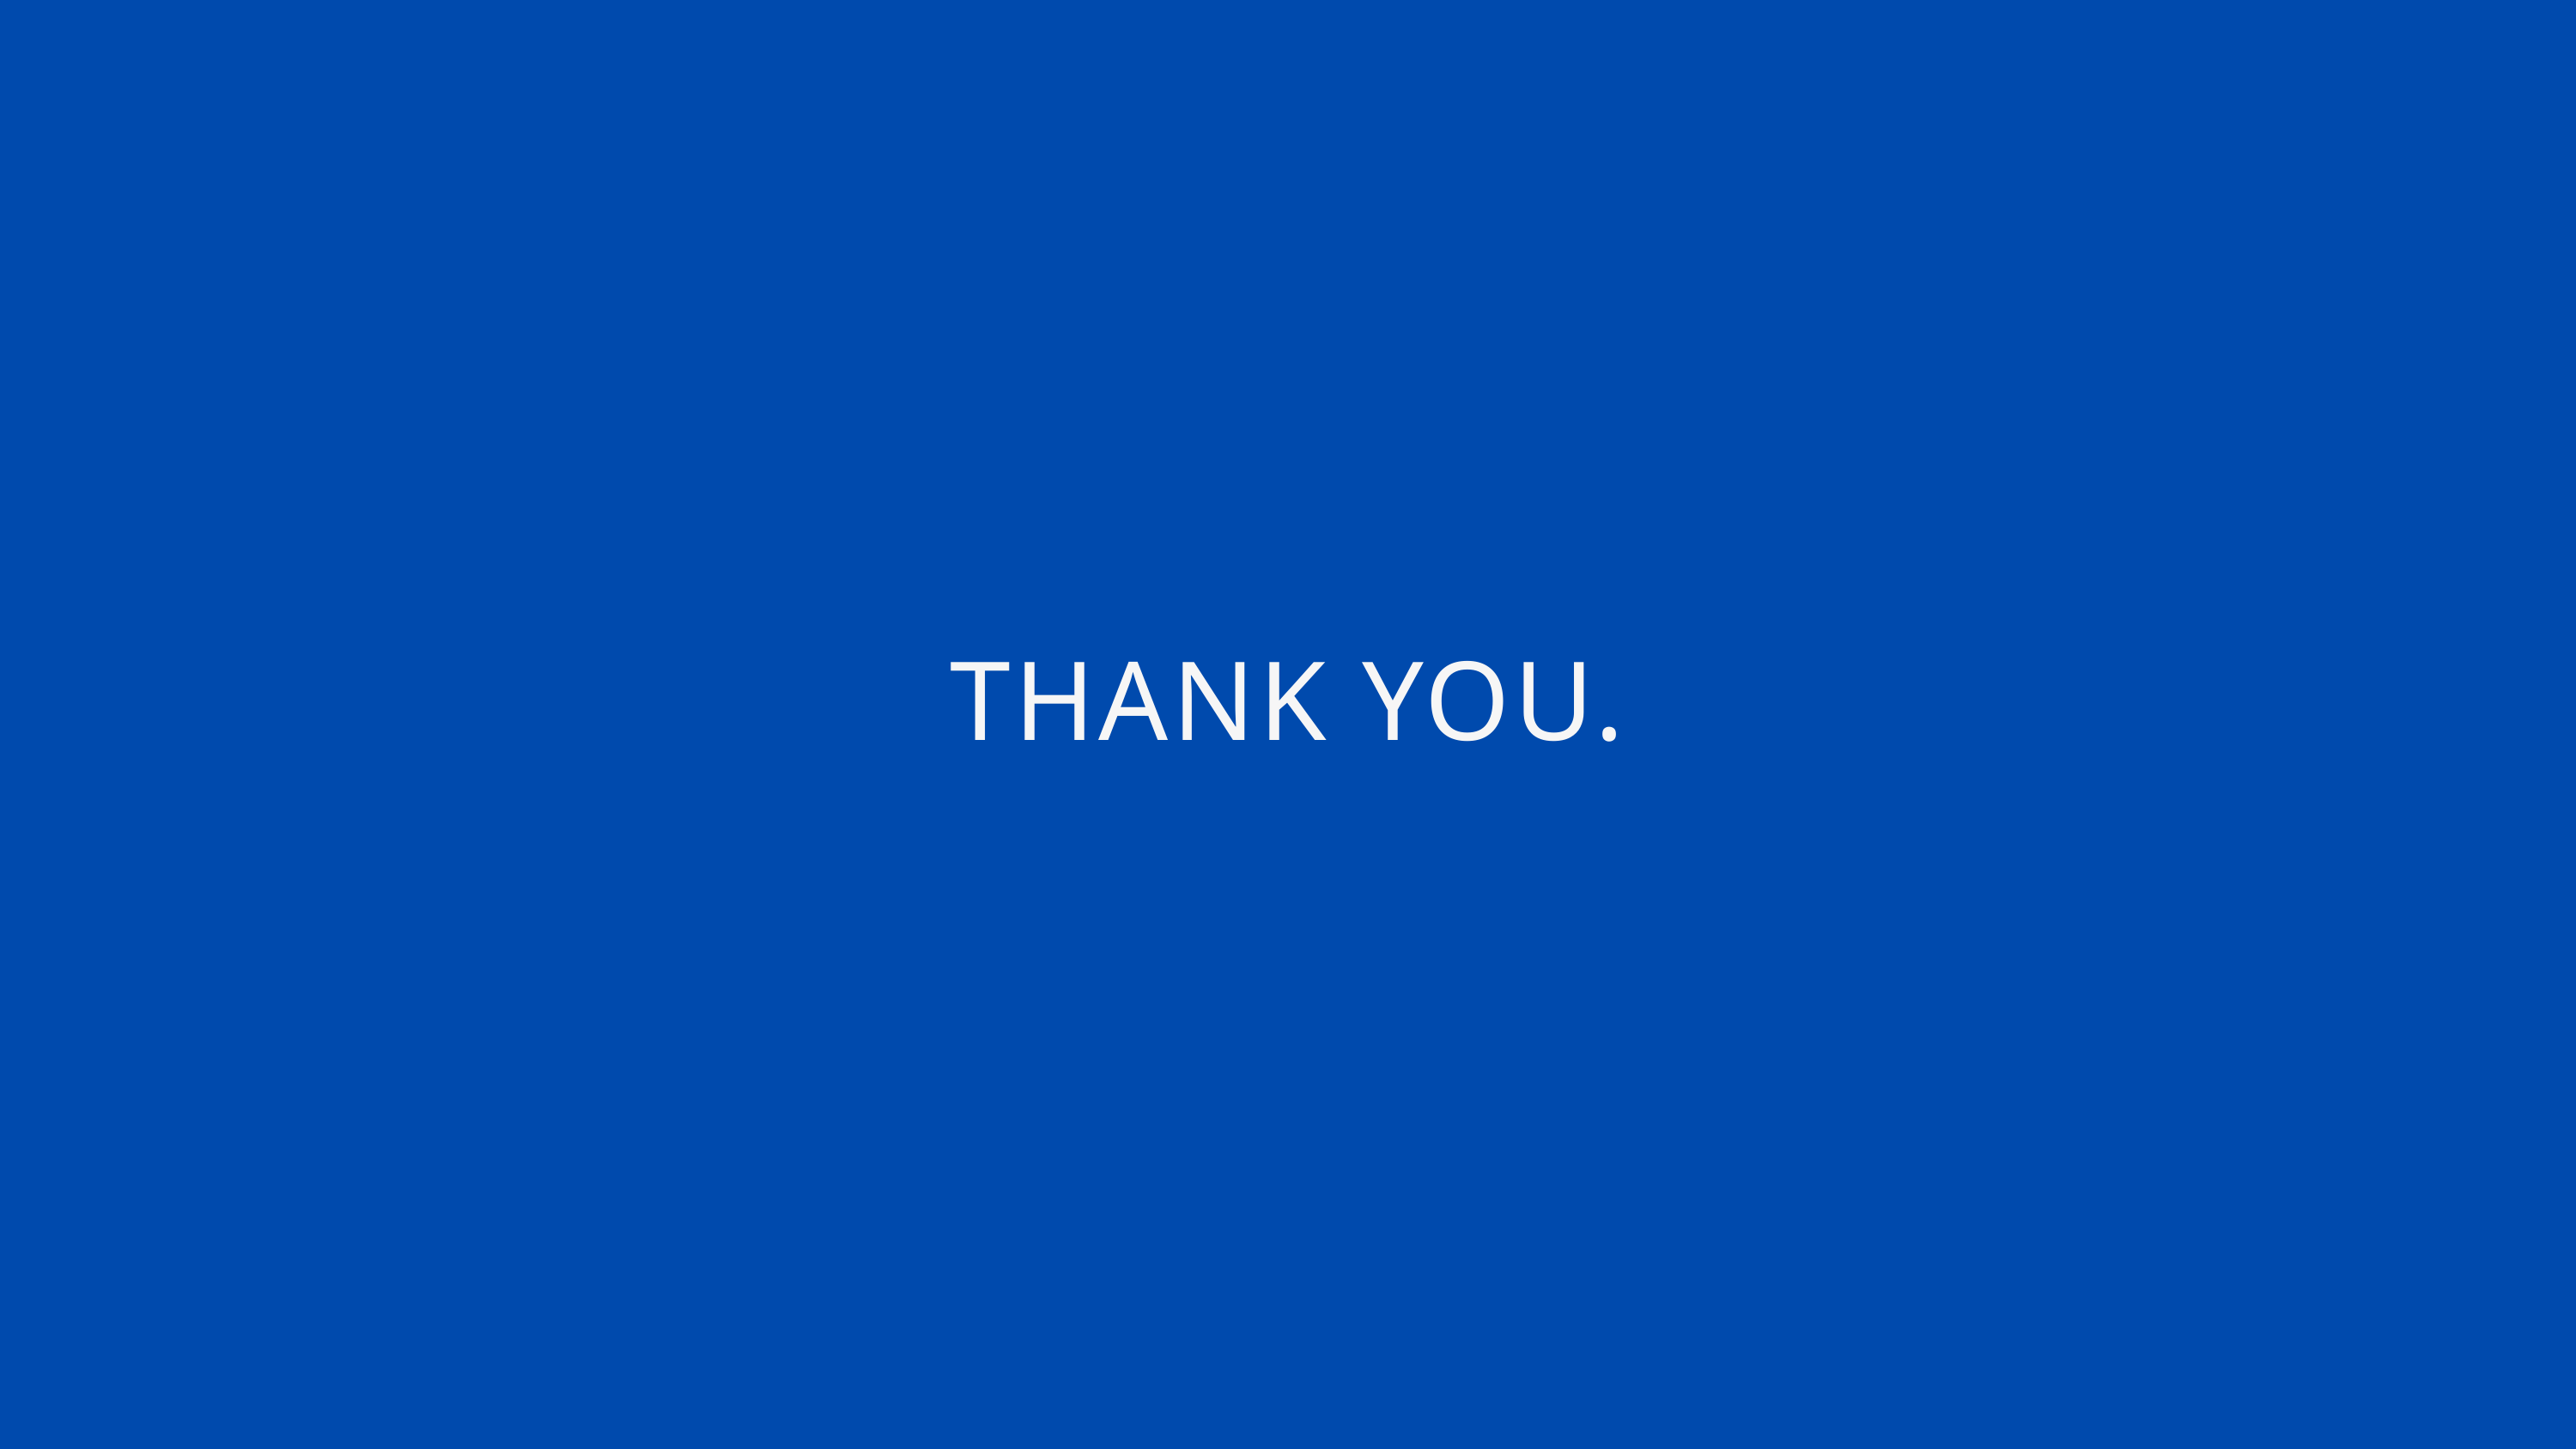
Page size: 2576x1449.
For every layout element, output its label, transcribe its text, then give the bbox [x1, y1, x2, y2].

text_box THANK YOU. [144, 609, 2432, 762]
